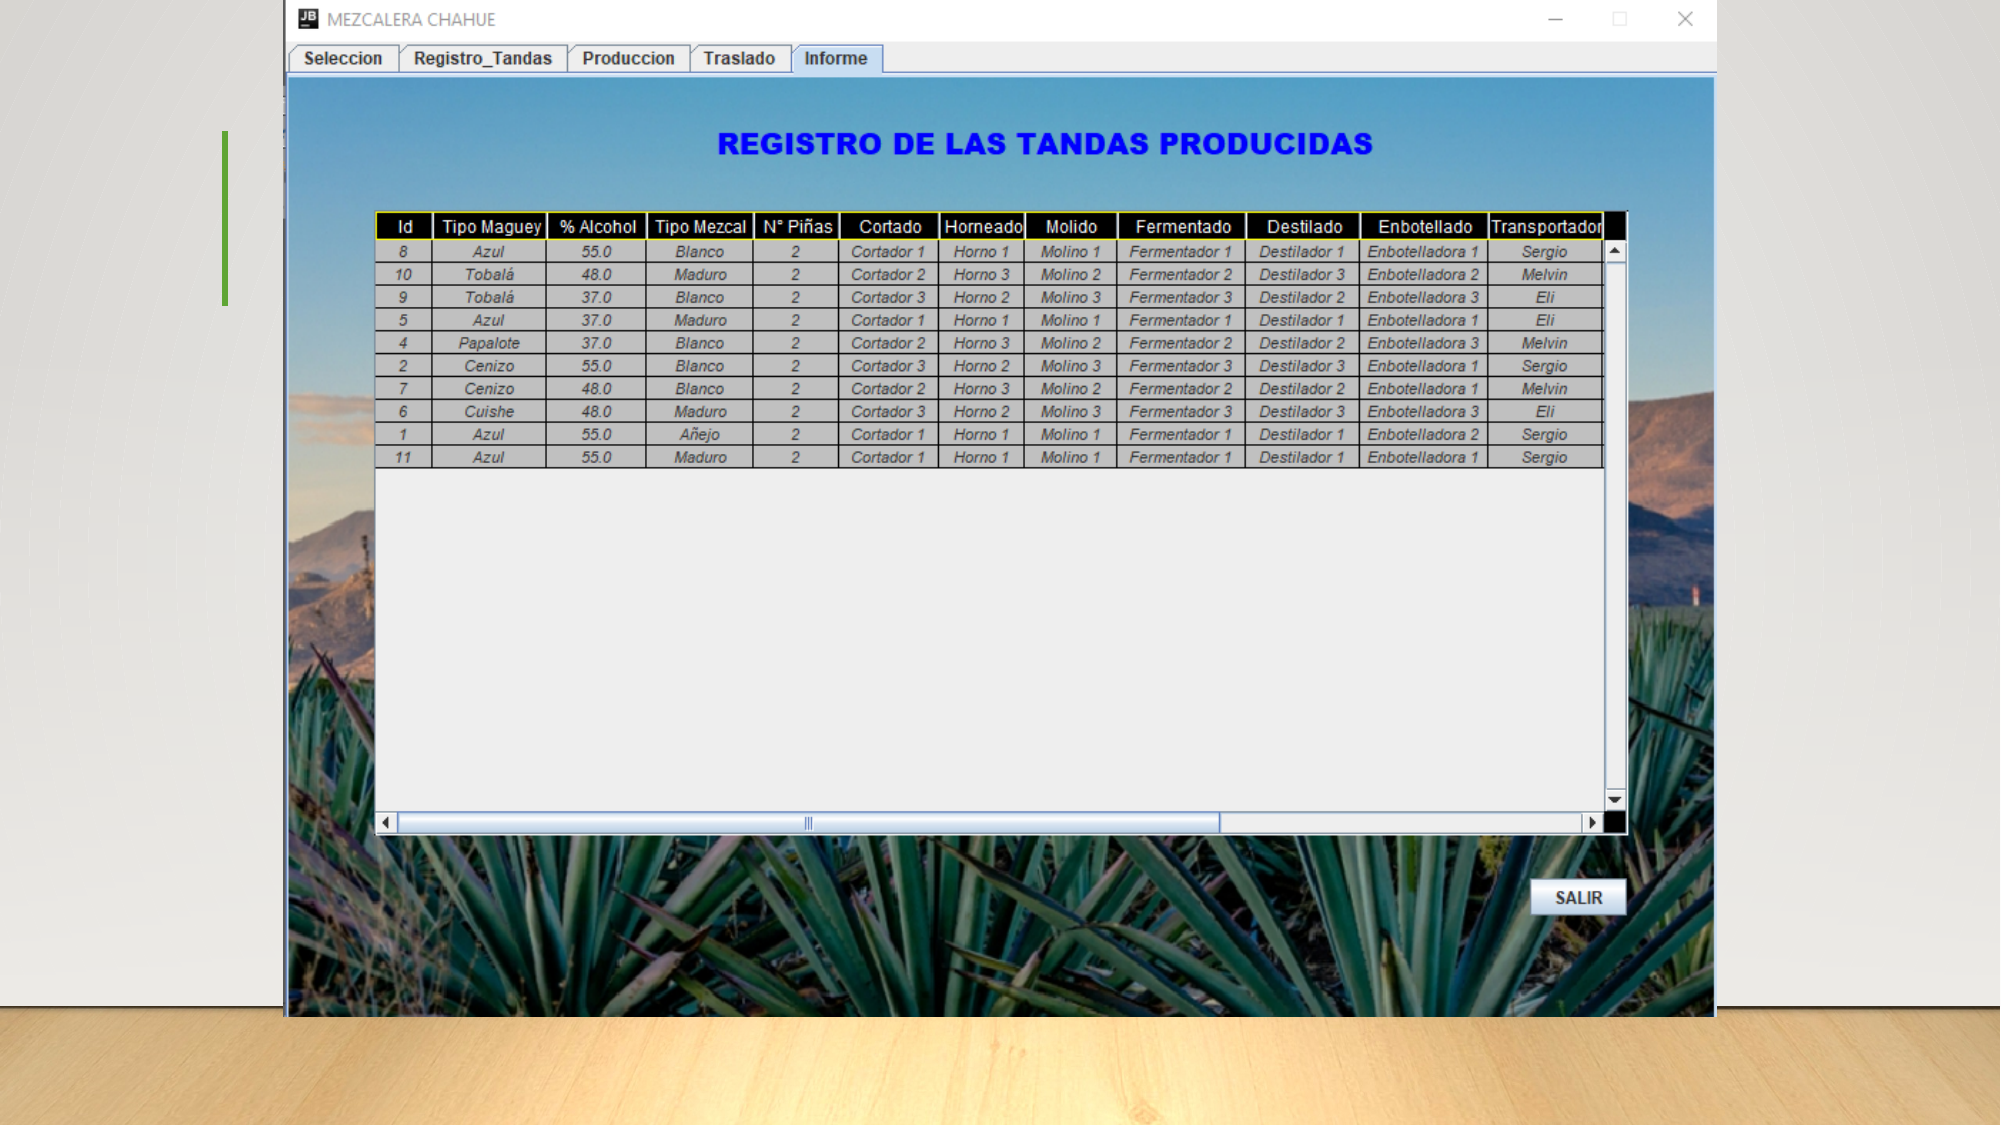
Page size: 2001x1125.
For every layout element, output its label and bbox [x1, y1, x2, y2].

list [282, 0, 1717, 1018]
picture [0, 1006, 2000, 1125]
